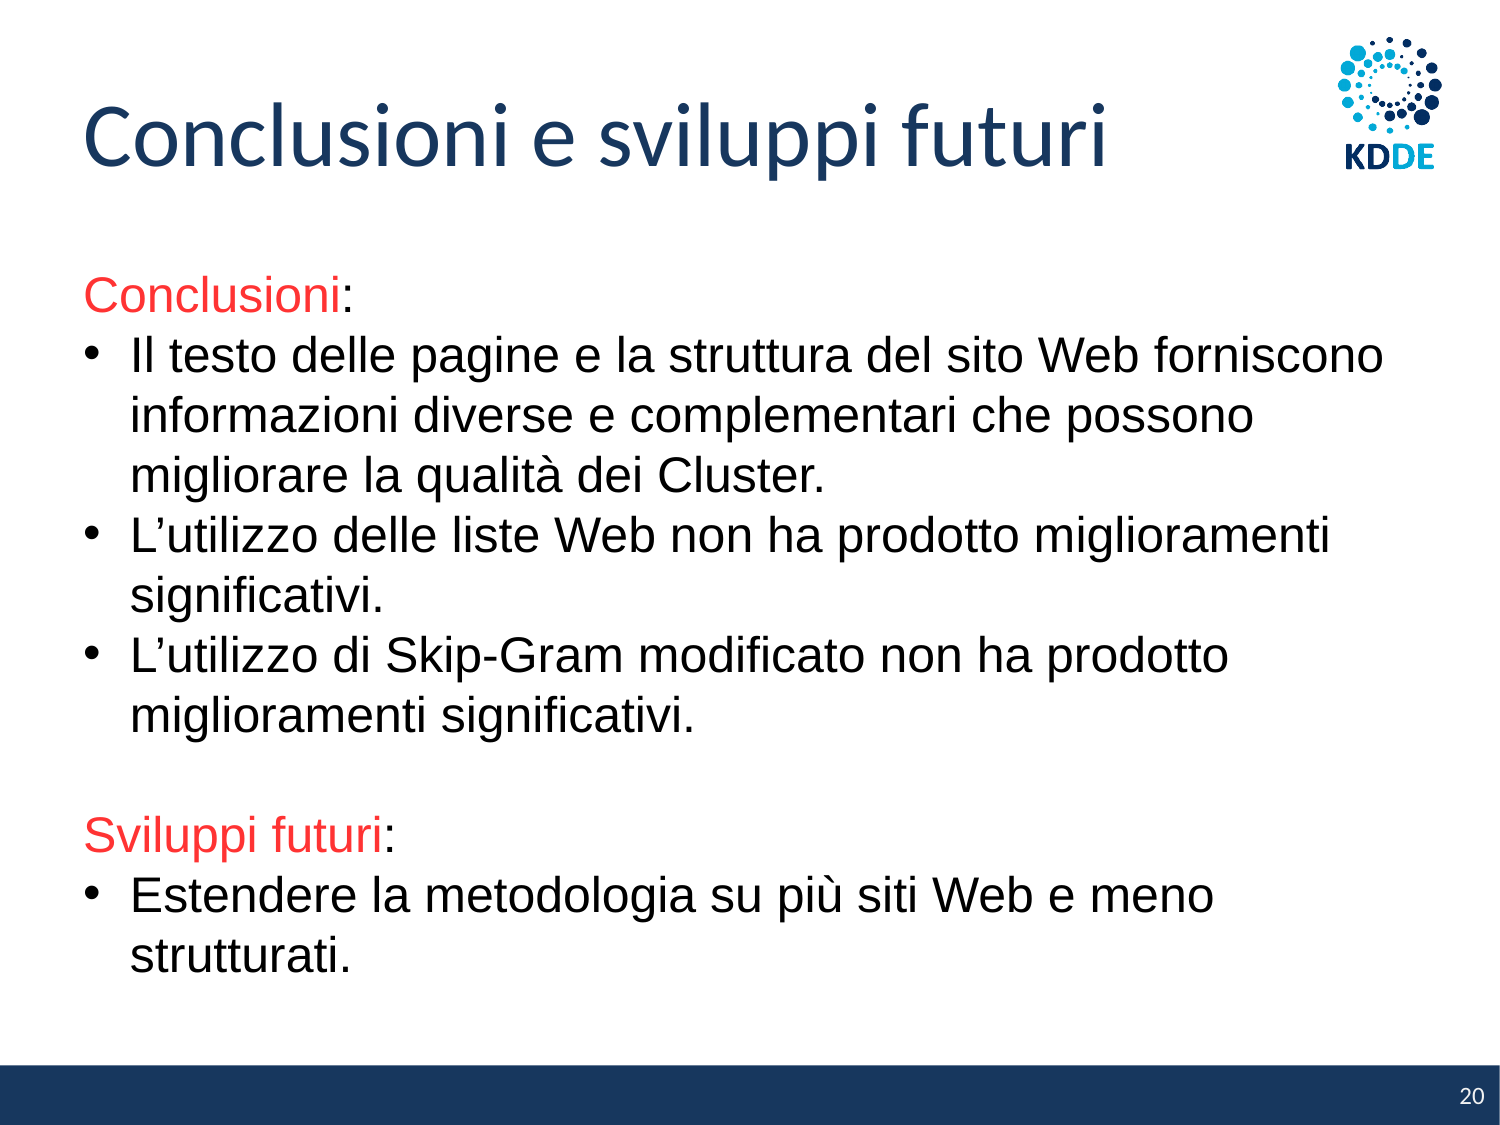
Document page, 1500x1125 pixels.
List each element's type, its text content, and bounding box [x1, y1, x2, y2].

picture [1337, 36, 1443, 171]
text_box 20 [1149, 1065, 1500, 1125]
text_box Conclusioni e sviluppi futuri [68, 36, 1252, 223]
text_box Conclusioni: Il testo delle pagine e la struttura del sito Web forniscono informazioni diverse e complementari che possono migliorare la qualità dei Cluster. L’utilizzo delle liste Web non ha prodotto miglioramenti significativi. L’utilizzo di Skip-Gram modificato non ha prodotto miglioramenti significativi. Sviluppi futuri: Estendere la metodologia su più siti Web e meno strutturati. [68, 254, 1429, 984]
